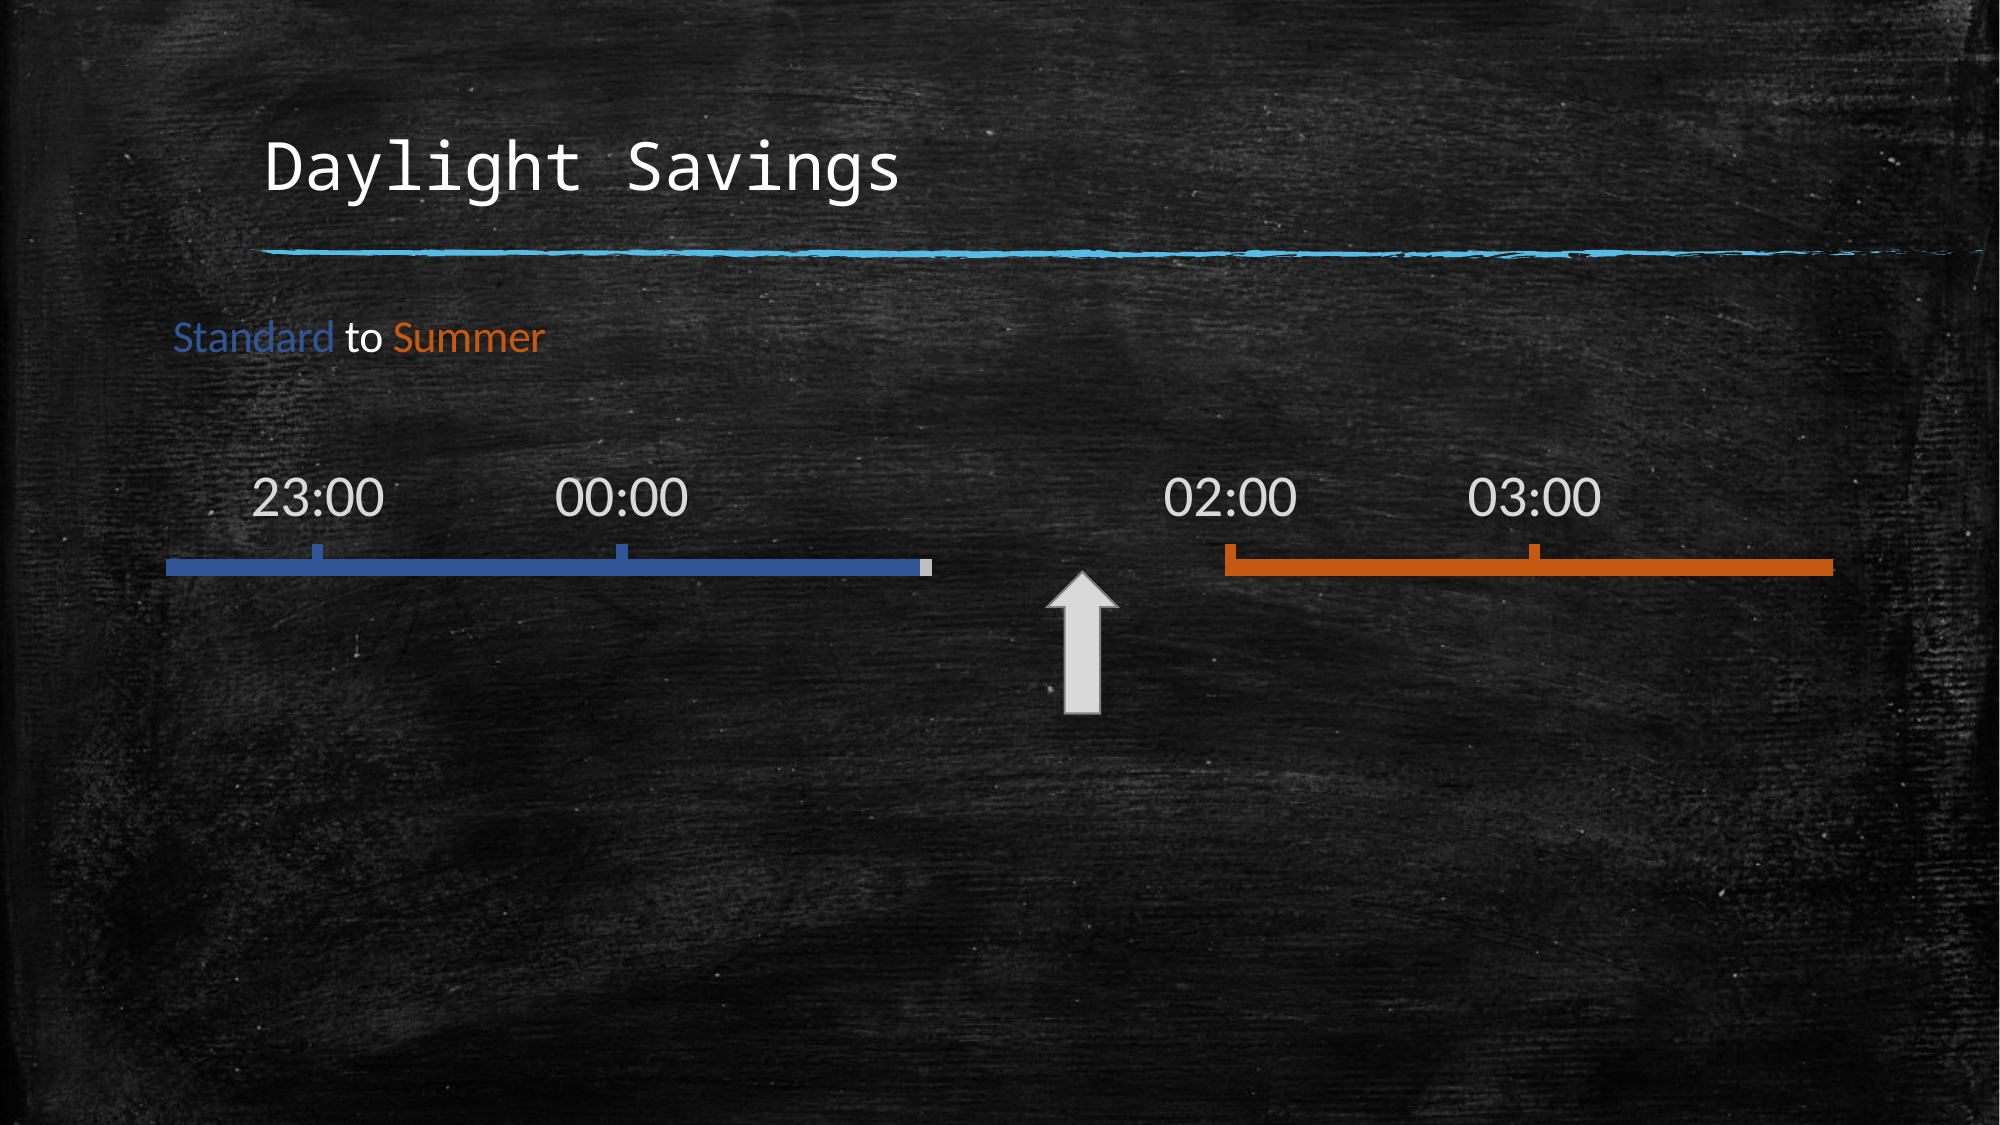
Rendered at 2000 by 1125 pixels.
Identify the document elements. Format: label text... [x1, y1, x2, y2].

text_box [1044, 578, 1121, 715]
picture [164, 314, 1835, 578]
title Daylight Savings [249, 45, 1750, 213]
